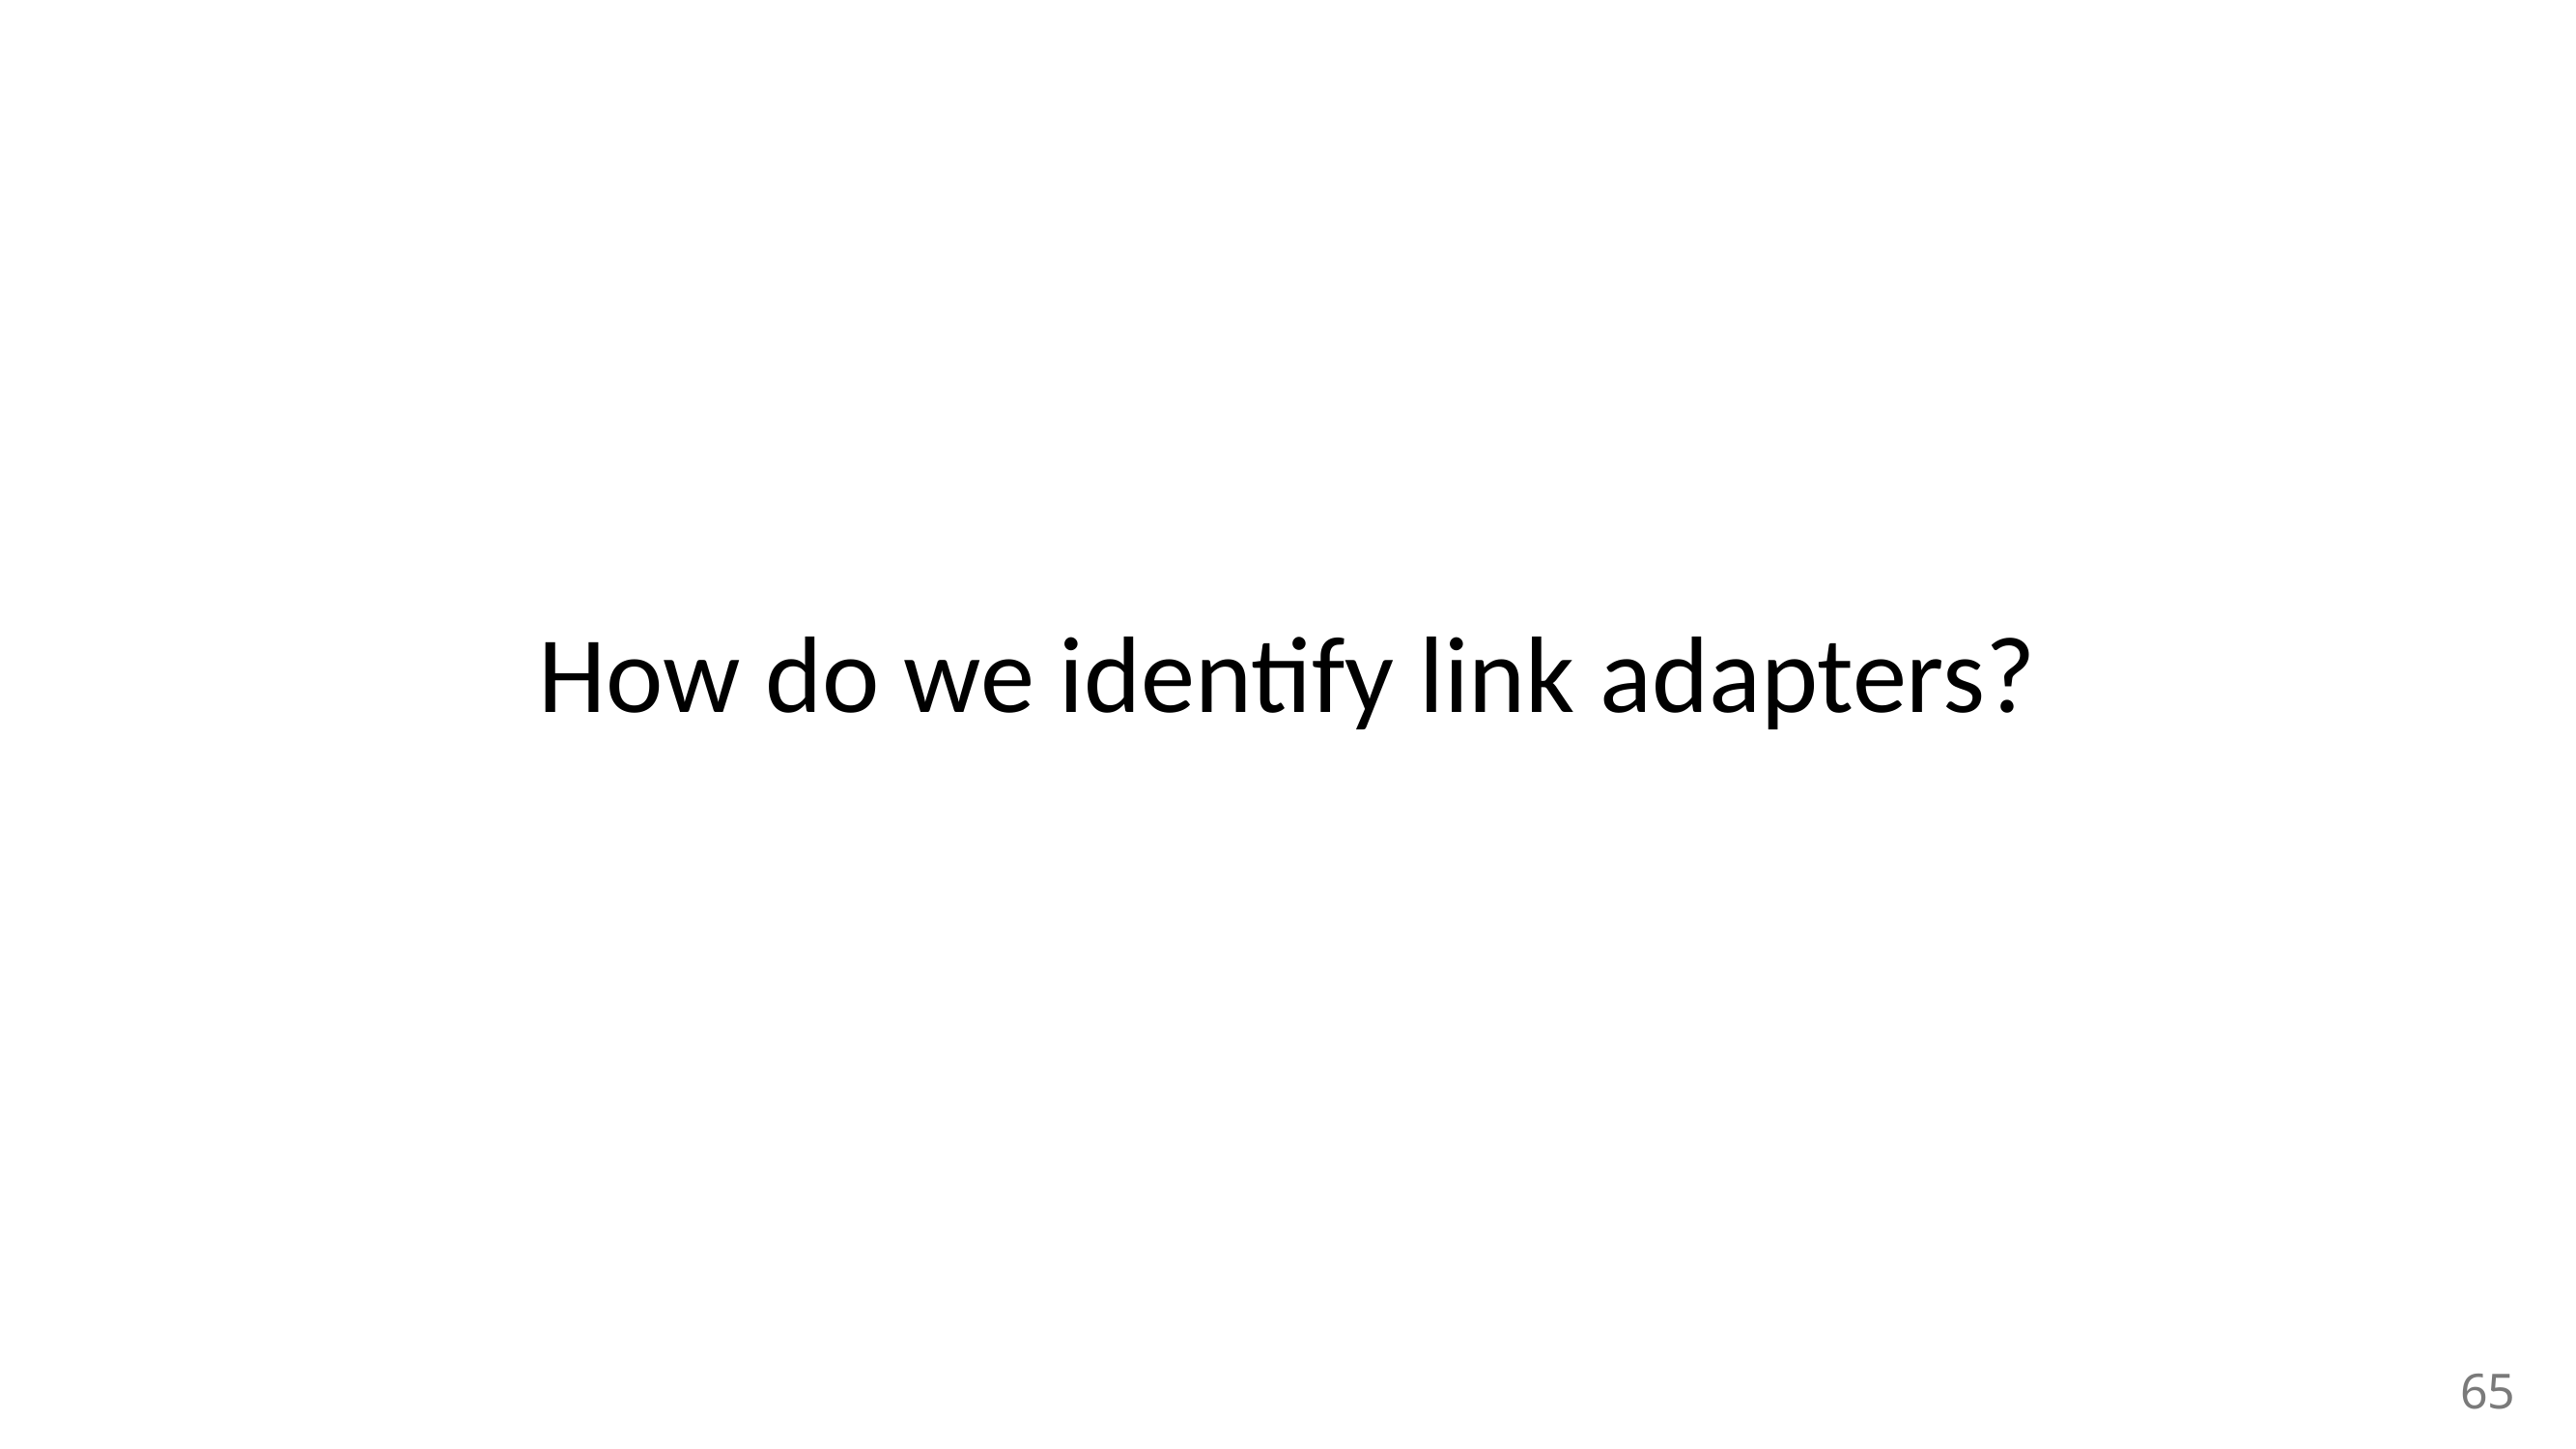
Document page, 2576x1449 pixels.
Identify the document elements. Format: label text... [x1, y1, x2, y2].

slide_number 65 [2453, 1359, 2522, 1434]
title How do we identify link adapters? [250, 242, 2325, 735]
